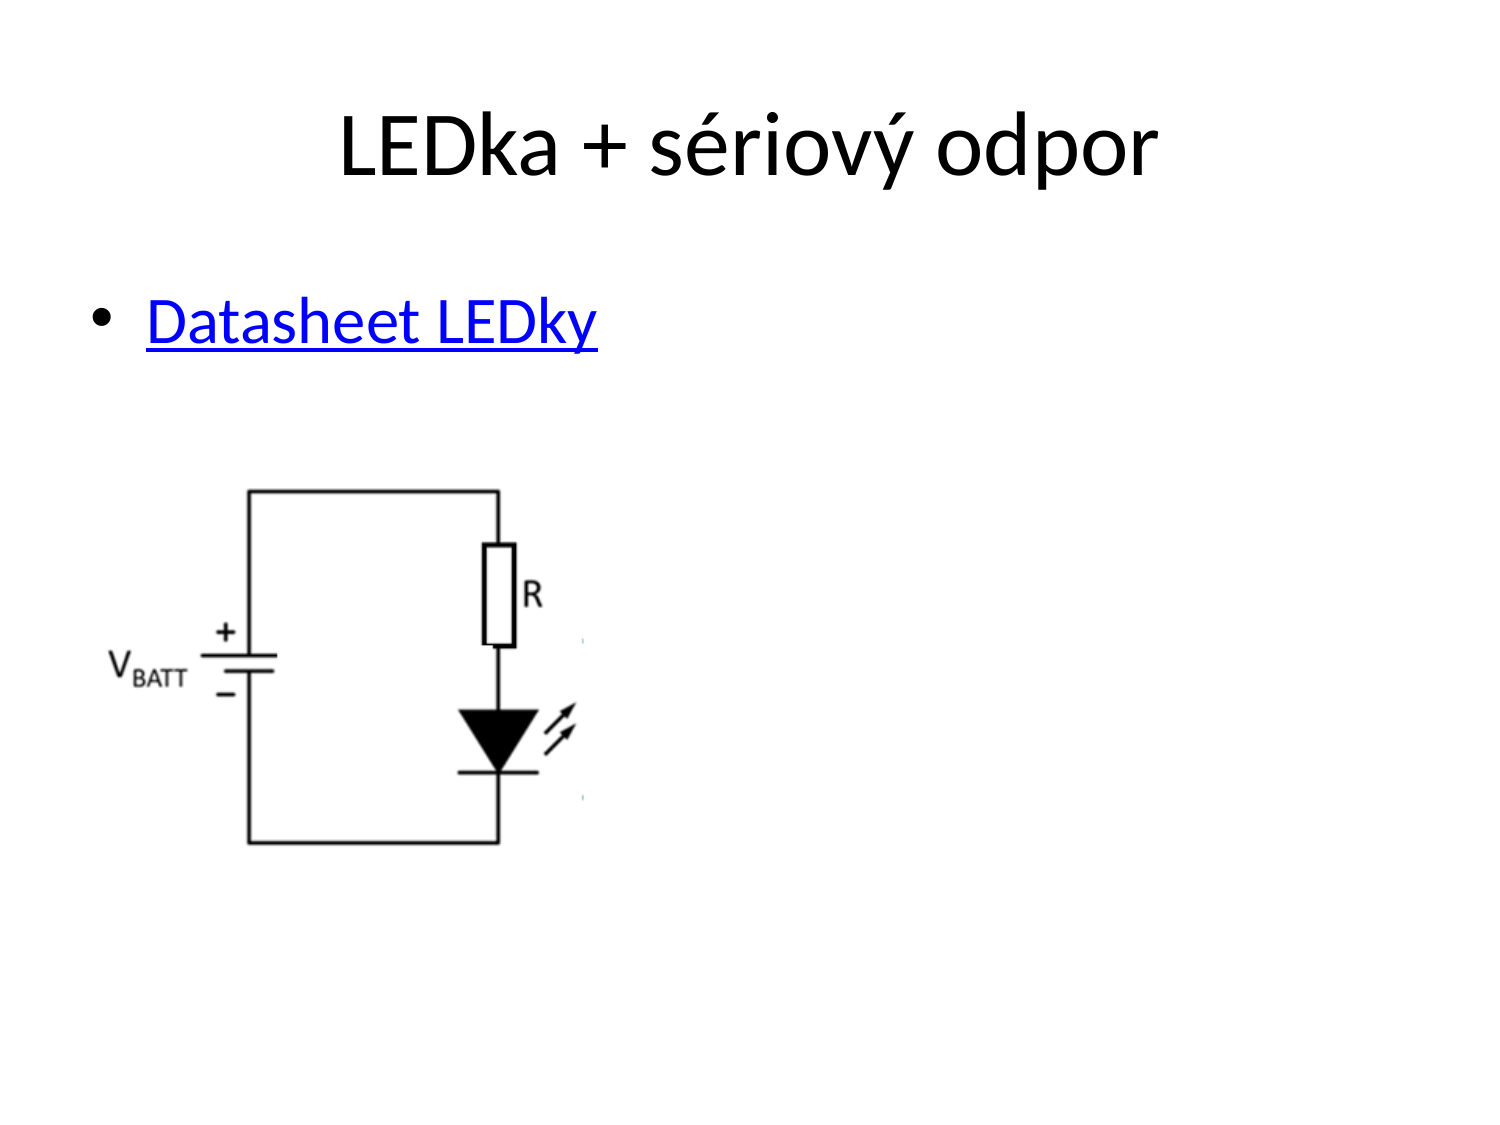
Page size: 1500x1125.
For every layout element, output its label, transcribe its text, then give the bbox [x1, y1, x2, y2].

picture [81, 445, 587, 854]
list Datasheet LEDky [75, 269, 1425, 1012]
title LEDka + sériový odpor [75, 45, 1425, 233]
